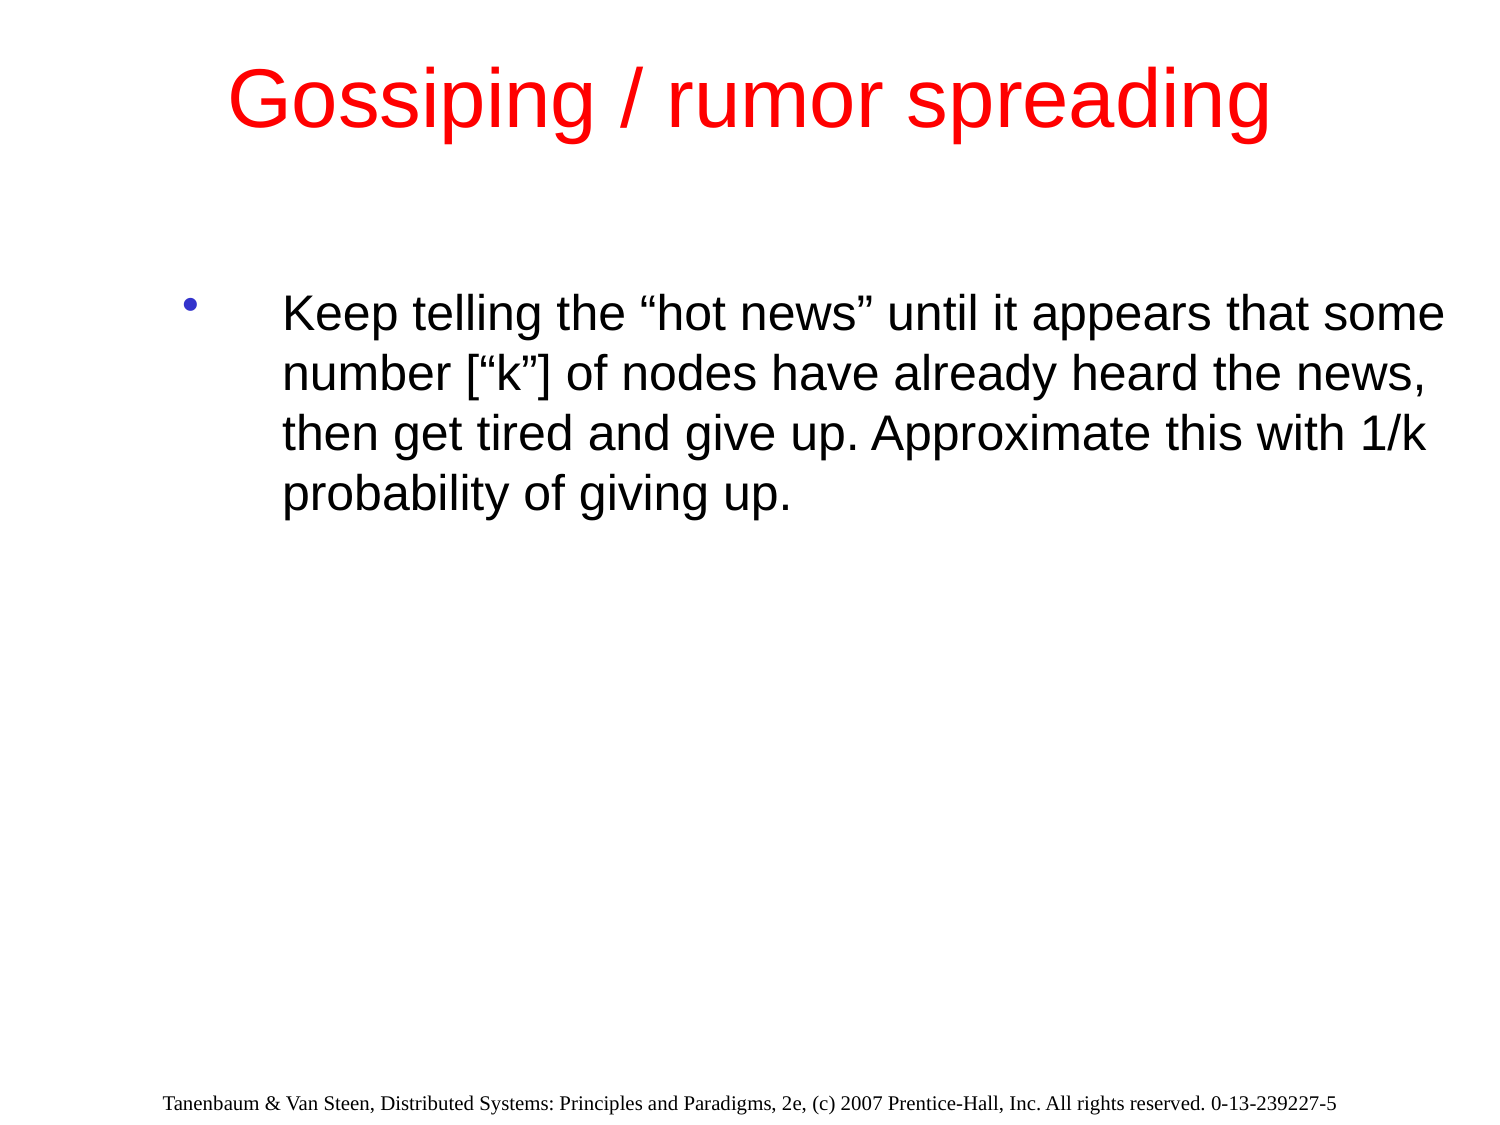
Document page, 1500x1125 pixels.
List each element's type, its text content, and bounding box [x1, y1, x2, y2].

footer Tanenbaum & Van Steen, Distributed Systems: Principles and Paradigms, 2e, (c) 2007 Prentice-Hall, Inc. All rights reserved. 0-13-239227-5 [0, 1082, 1500, 1111]
list Keep telling the “hot news” until it appears that some number [“k”] of nodes have already heard the news, then get tired and give up. Approximate this with 1/k probability of giving up. [167, 273, 1500, 1075]
title Gossiping / rumor spreading [0, 0, 1500, 188]
